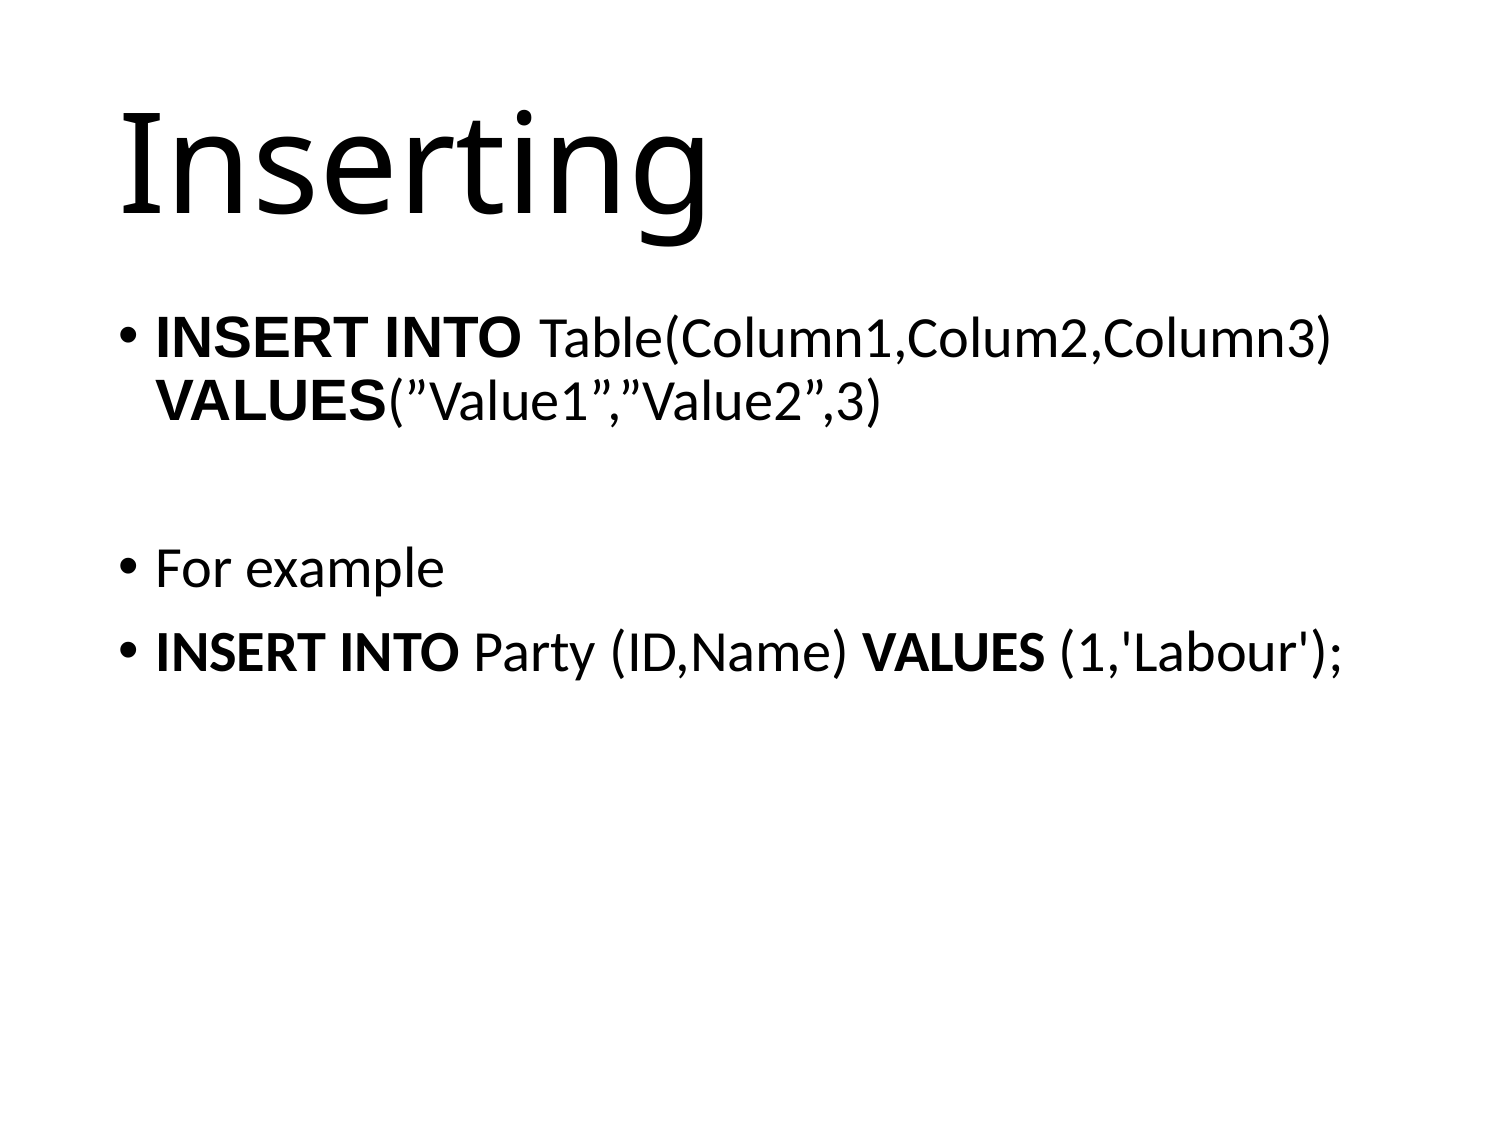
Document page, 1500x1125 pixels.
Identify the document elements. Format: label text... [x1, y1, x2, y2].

list INSERT INTO Table(Column1,Colum2,Column3) VALUES(”Value1”,”Value2”,3) For example INSERT INTO Party (ID,Name) VALUES (1,'Labour'); [103, 299, 1397, 1014]
title Inserting [103, 59, 1397, 278]
